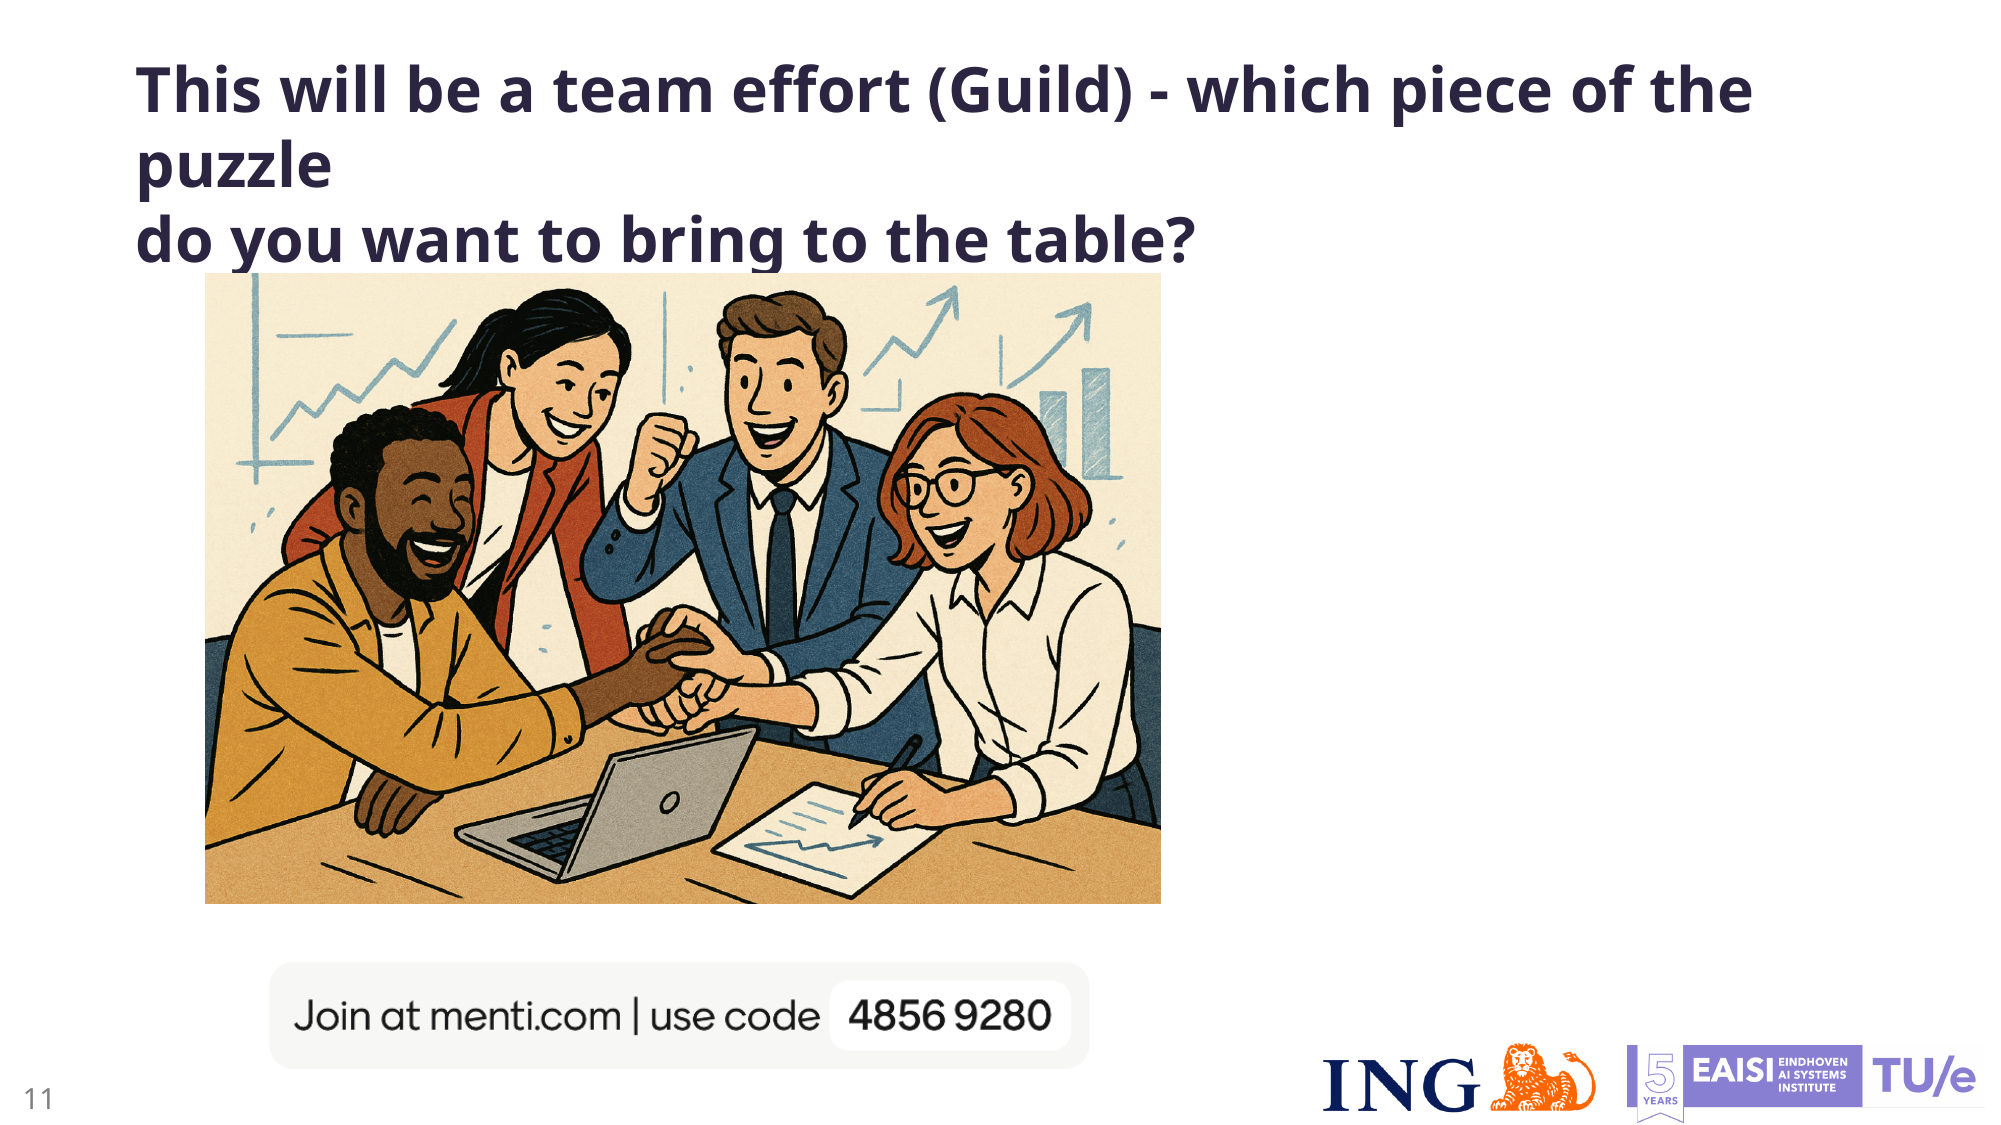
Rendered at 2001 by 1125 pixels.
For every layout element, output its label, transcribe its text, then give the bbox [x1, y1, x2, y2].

title This will be a team effort (Guild) - which piece of the puzzle do you want to bring to the table? [135, 49, 1865, 161]
picture [1317, 944, 1601, 1125]
picture [250, 944, 1115, 1082]
picture [205, 273, 1161, 905]
picture [1627, 1045, 1985, 1125]
